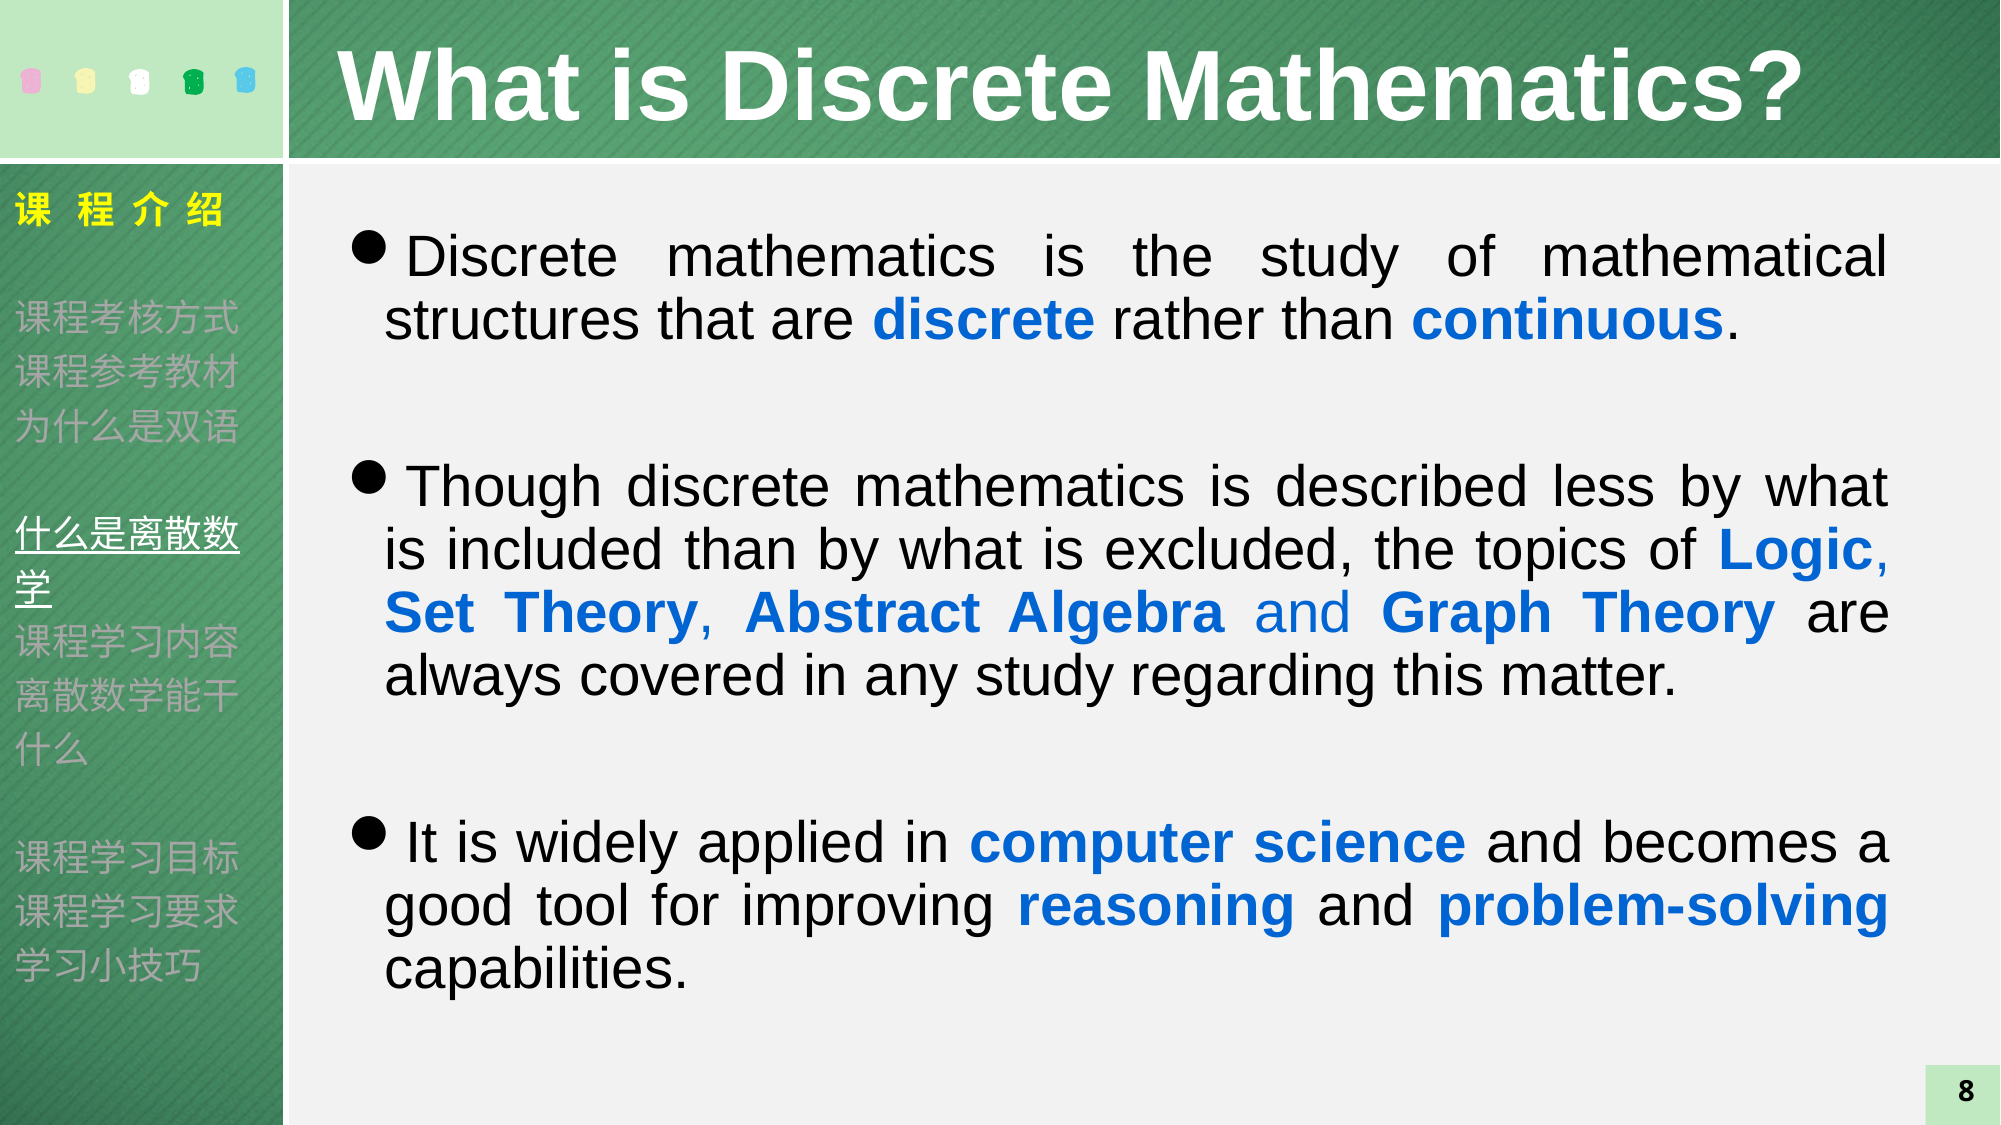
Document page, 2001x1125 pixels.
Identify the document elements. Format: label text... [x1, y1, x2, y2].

picture [289, 0, 2000, 158]
picture [0, 164, 283, 1125]
text_box What is Discrete Mathematics? [322, 12, 1948, 148]
text_box 课 程 介 绍 课程考核方式 课程参考教材 为什么是双语 什么是离散数学 课程学习内容 离散数学能干什么 课程学习目标 课程学习要求 学习小技巧 [0, 170, 277, 995]
slide_number 8 [1925, 1065, 2000, 1125]
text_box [19, 65, 258, 95]
